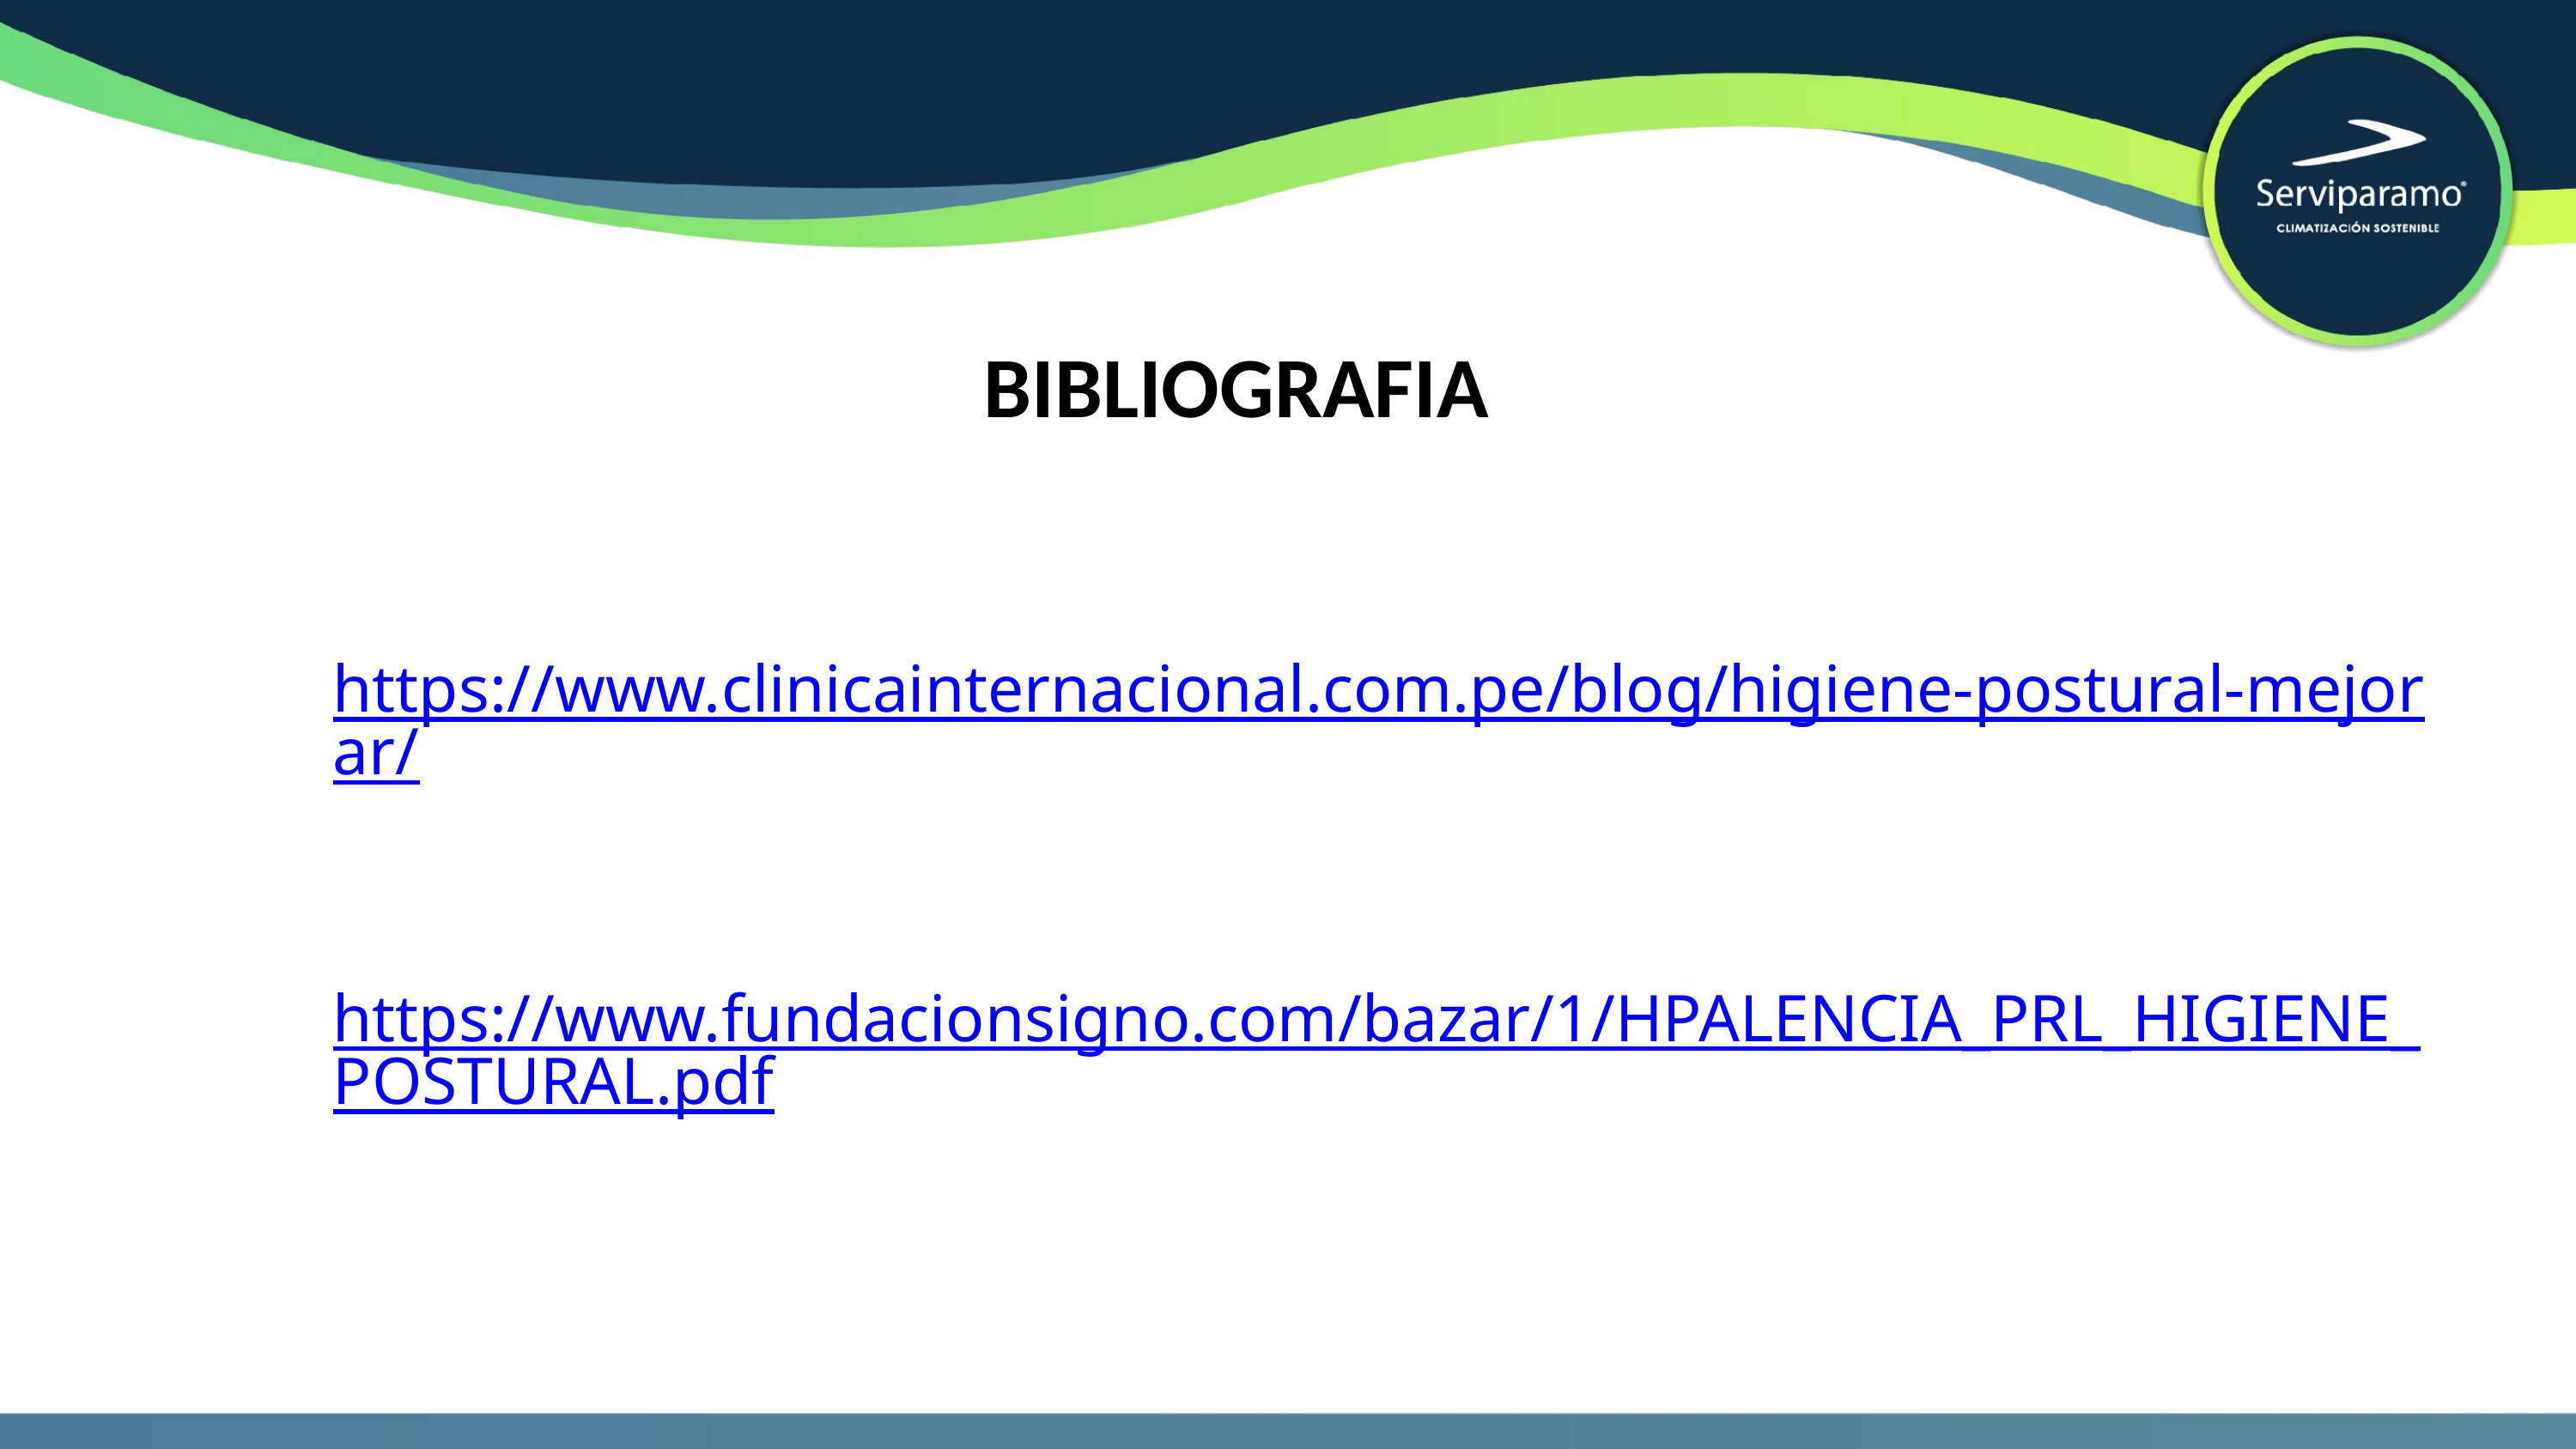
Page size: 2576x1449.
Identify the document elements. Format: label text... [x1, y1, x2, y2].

text_box https://www.clinicainternacional.com.pe/blog/higiene-postural-mejorar/ https://www.fundacionsigno.com/bazar/1/HPALENCIA_PRL_HIGIENE_POSTURAL.pdf [319, 642, 2451, 1130]
picture [0, 0, 2576, 1449]
text_box BIBLIOGRAFIA [643, 338, 1829, 442]
